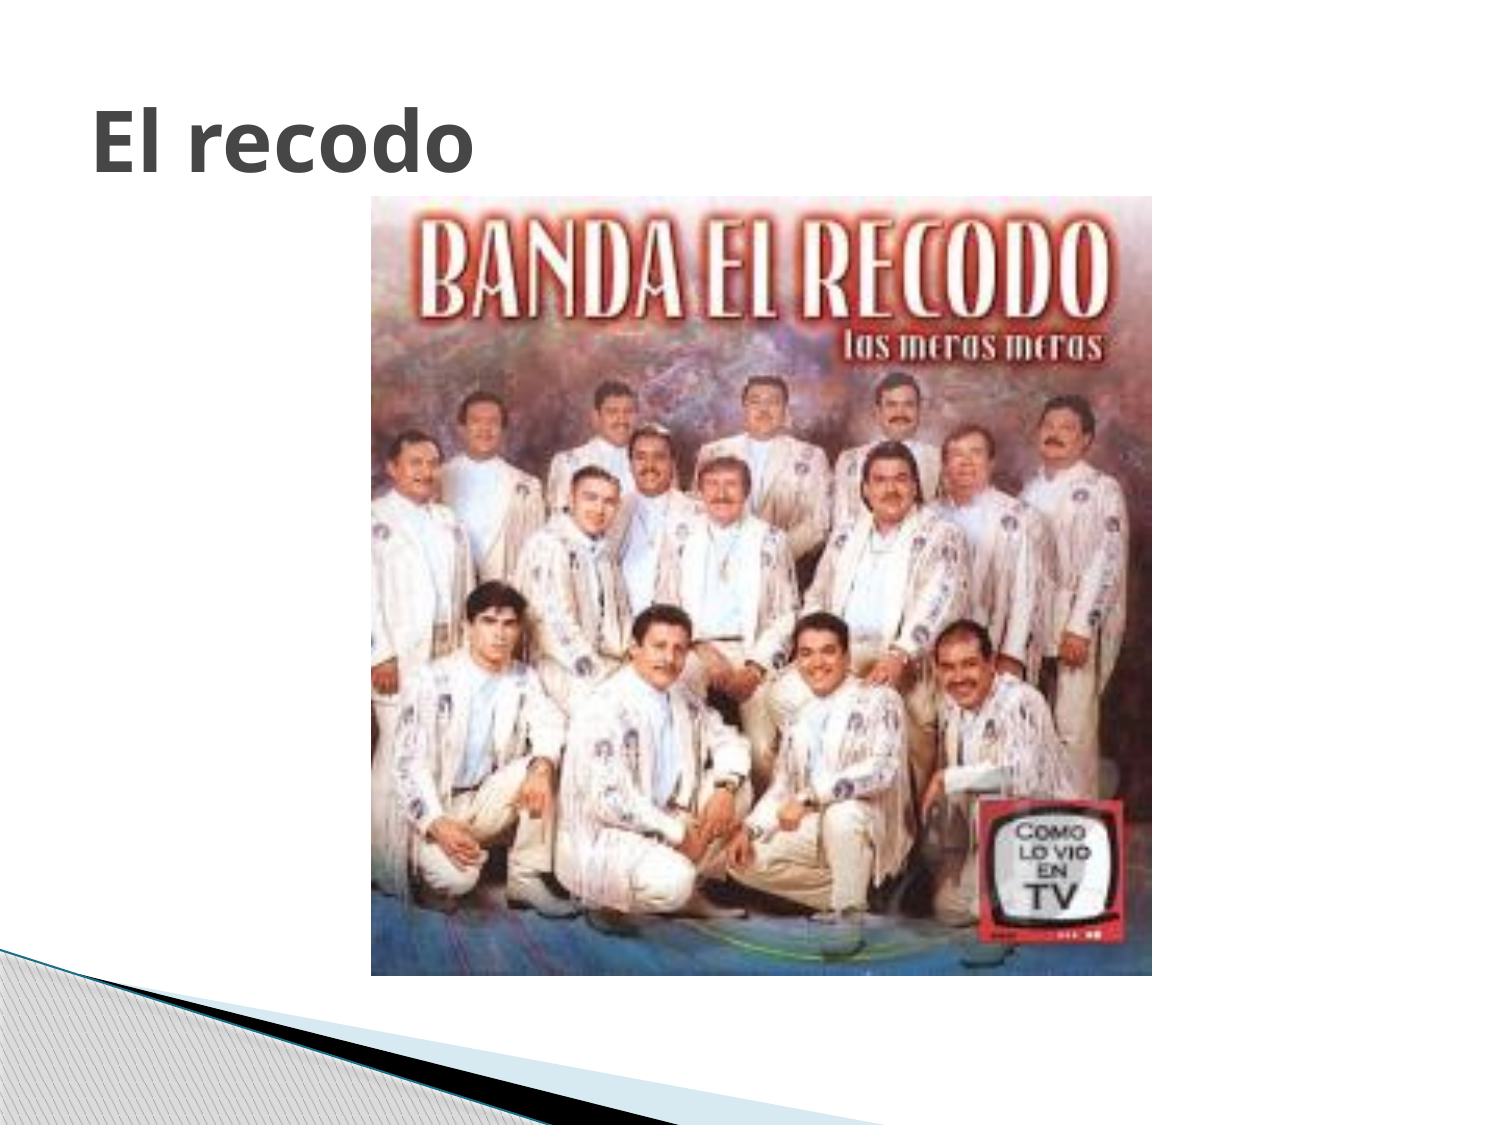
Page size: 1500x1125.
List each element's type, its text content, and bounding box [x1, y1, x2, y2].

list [371, 196, 1152, 977]
title El recodo [75, 45, 1425, 233]
